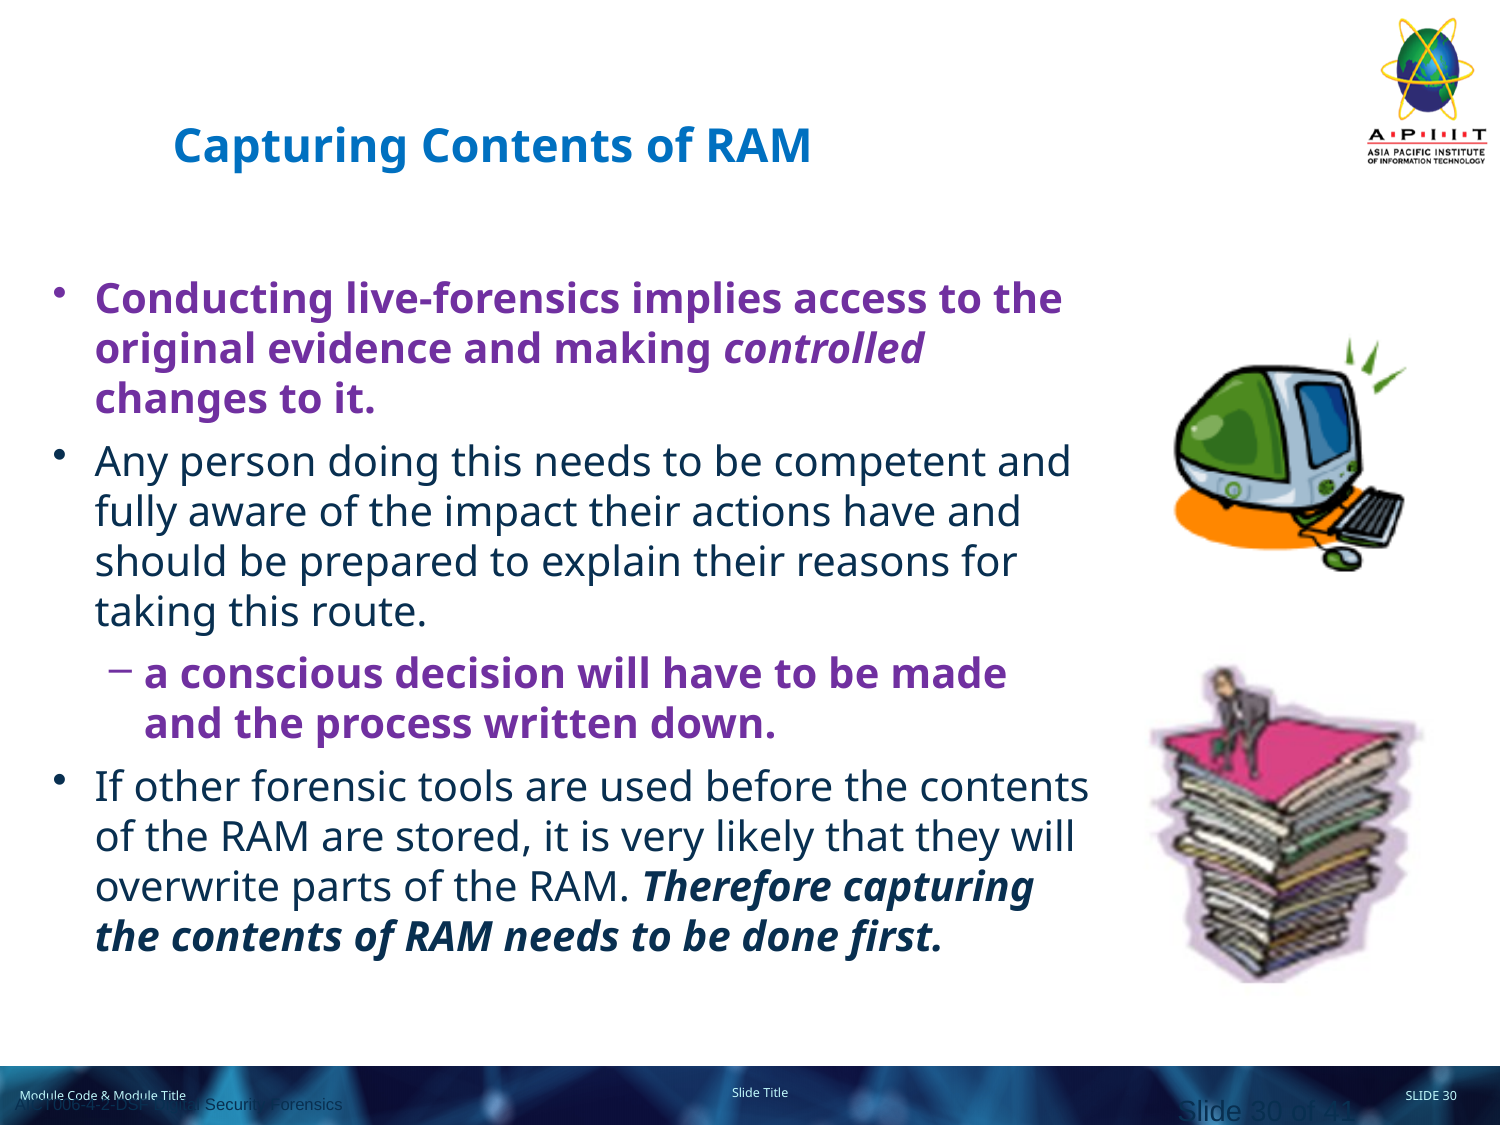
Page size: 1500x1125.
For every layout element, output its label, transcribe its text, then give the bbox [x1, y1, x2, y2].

picture [1120, 644, 1455, 999]
picture [1353, 0, 1500, 182]
picture [0, 1066, 1500, 1125]
slide_number Slide 30 of 41 [1162, 1085, 1500, 1122]
list Conducting live-forensics implies access to the original evidence and making controlled changes to it. Any person doing this needs to be competent and fully aware of the impact their actions have and should be prepared to explain their reasons for taking this route. a conscious decision will have to be made and the process written down. If other forensic tools are used before the contents of the RAM are stored, it is very likely that they will overwrite parts of the RAM. Therefore capturing the contents of RAM needs to be done first. [37, 264, 1111, 1059]
picture [1134, 325, 1442, 595]
title Capturing Contents of RAM [157, 59, 1163, 228]
